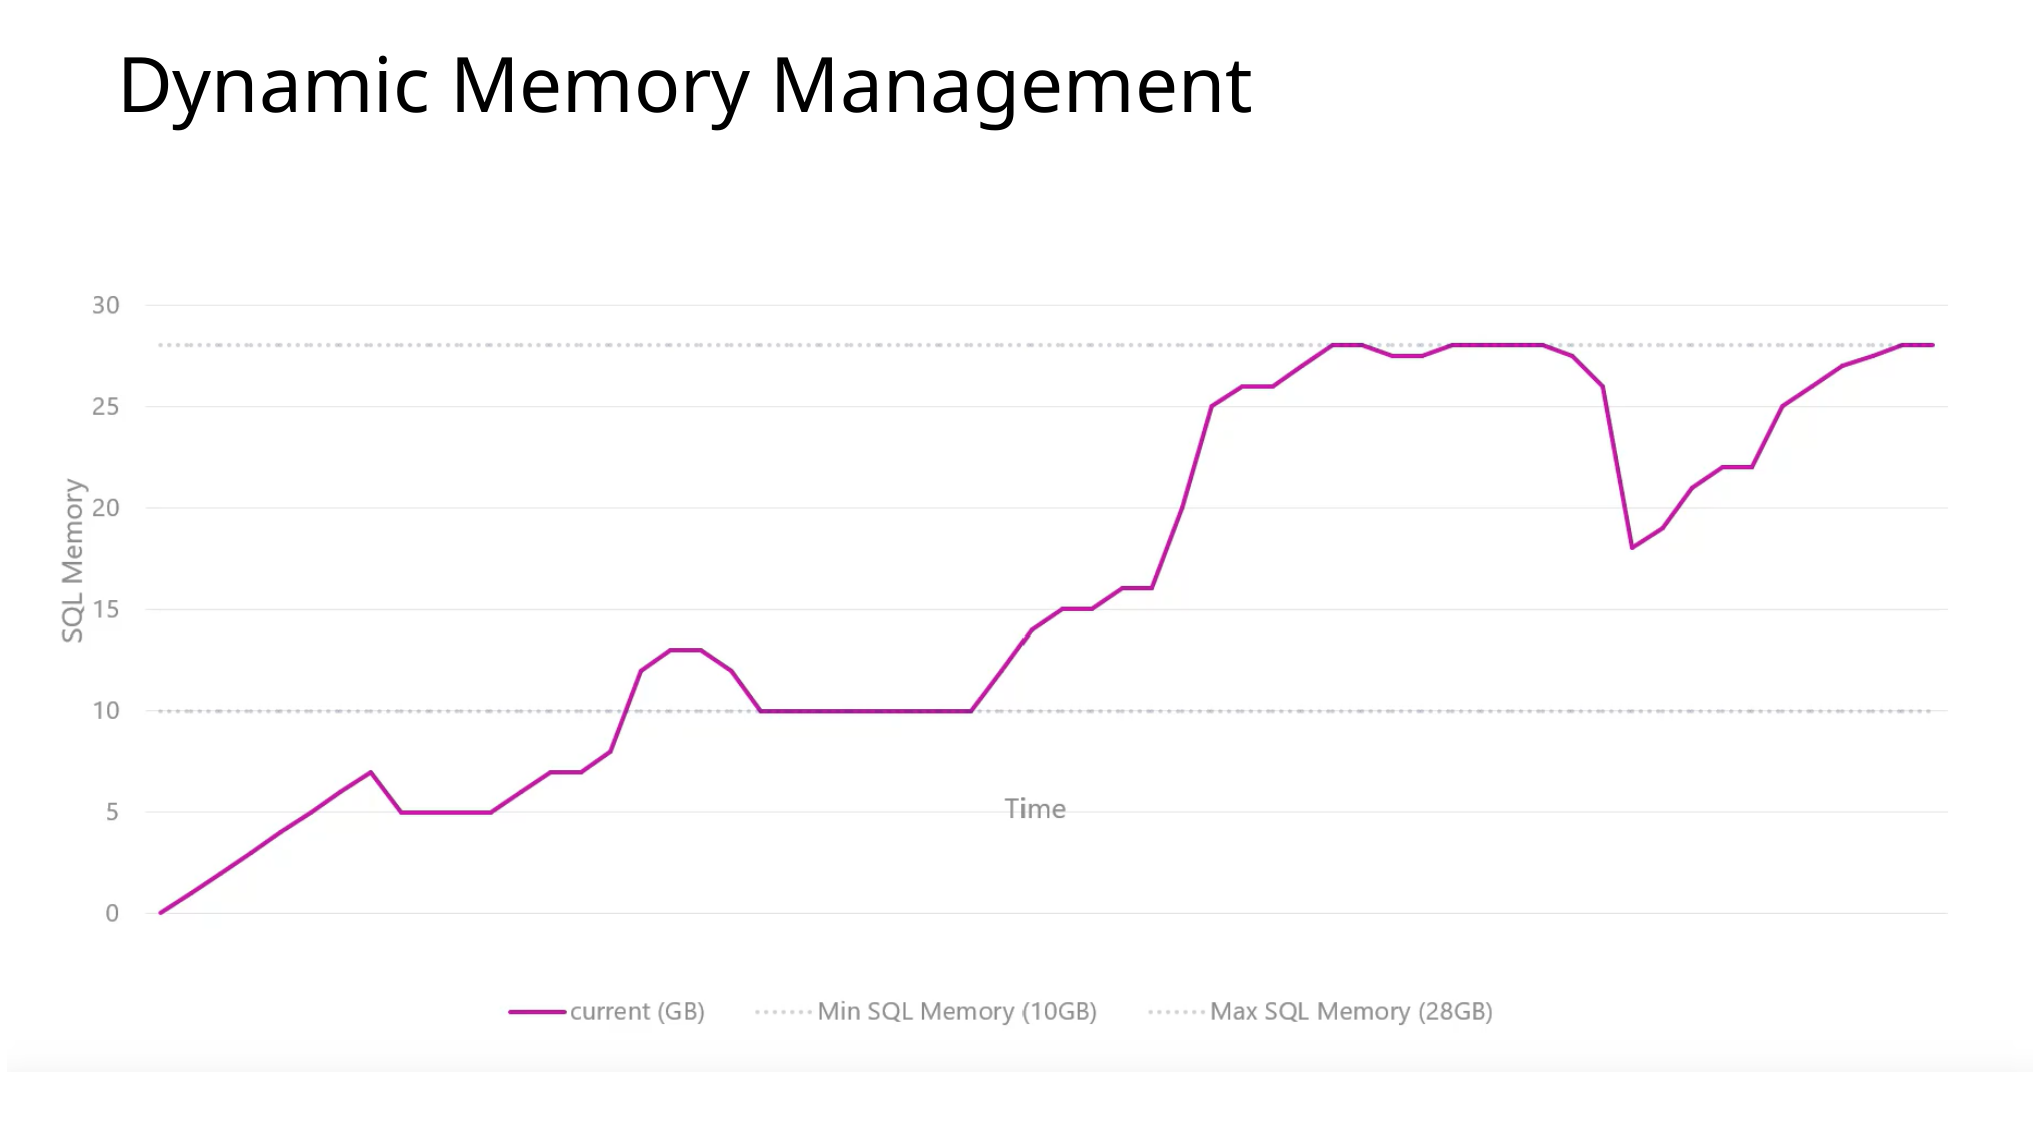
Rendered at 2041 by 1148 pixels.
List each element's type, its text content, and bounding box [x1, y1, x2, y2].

title Dynamic Memory Management [101, 45, 1939, 197]
picture [7, 198, 2033, 1073]
